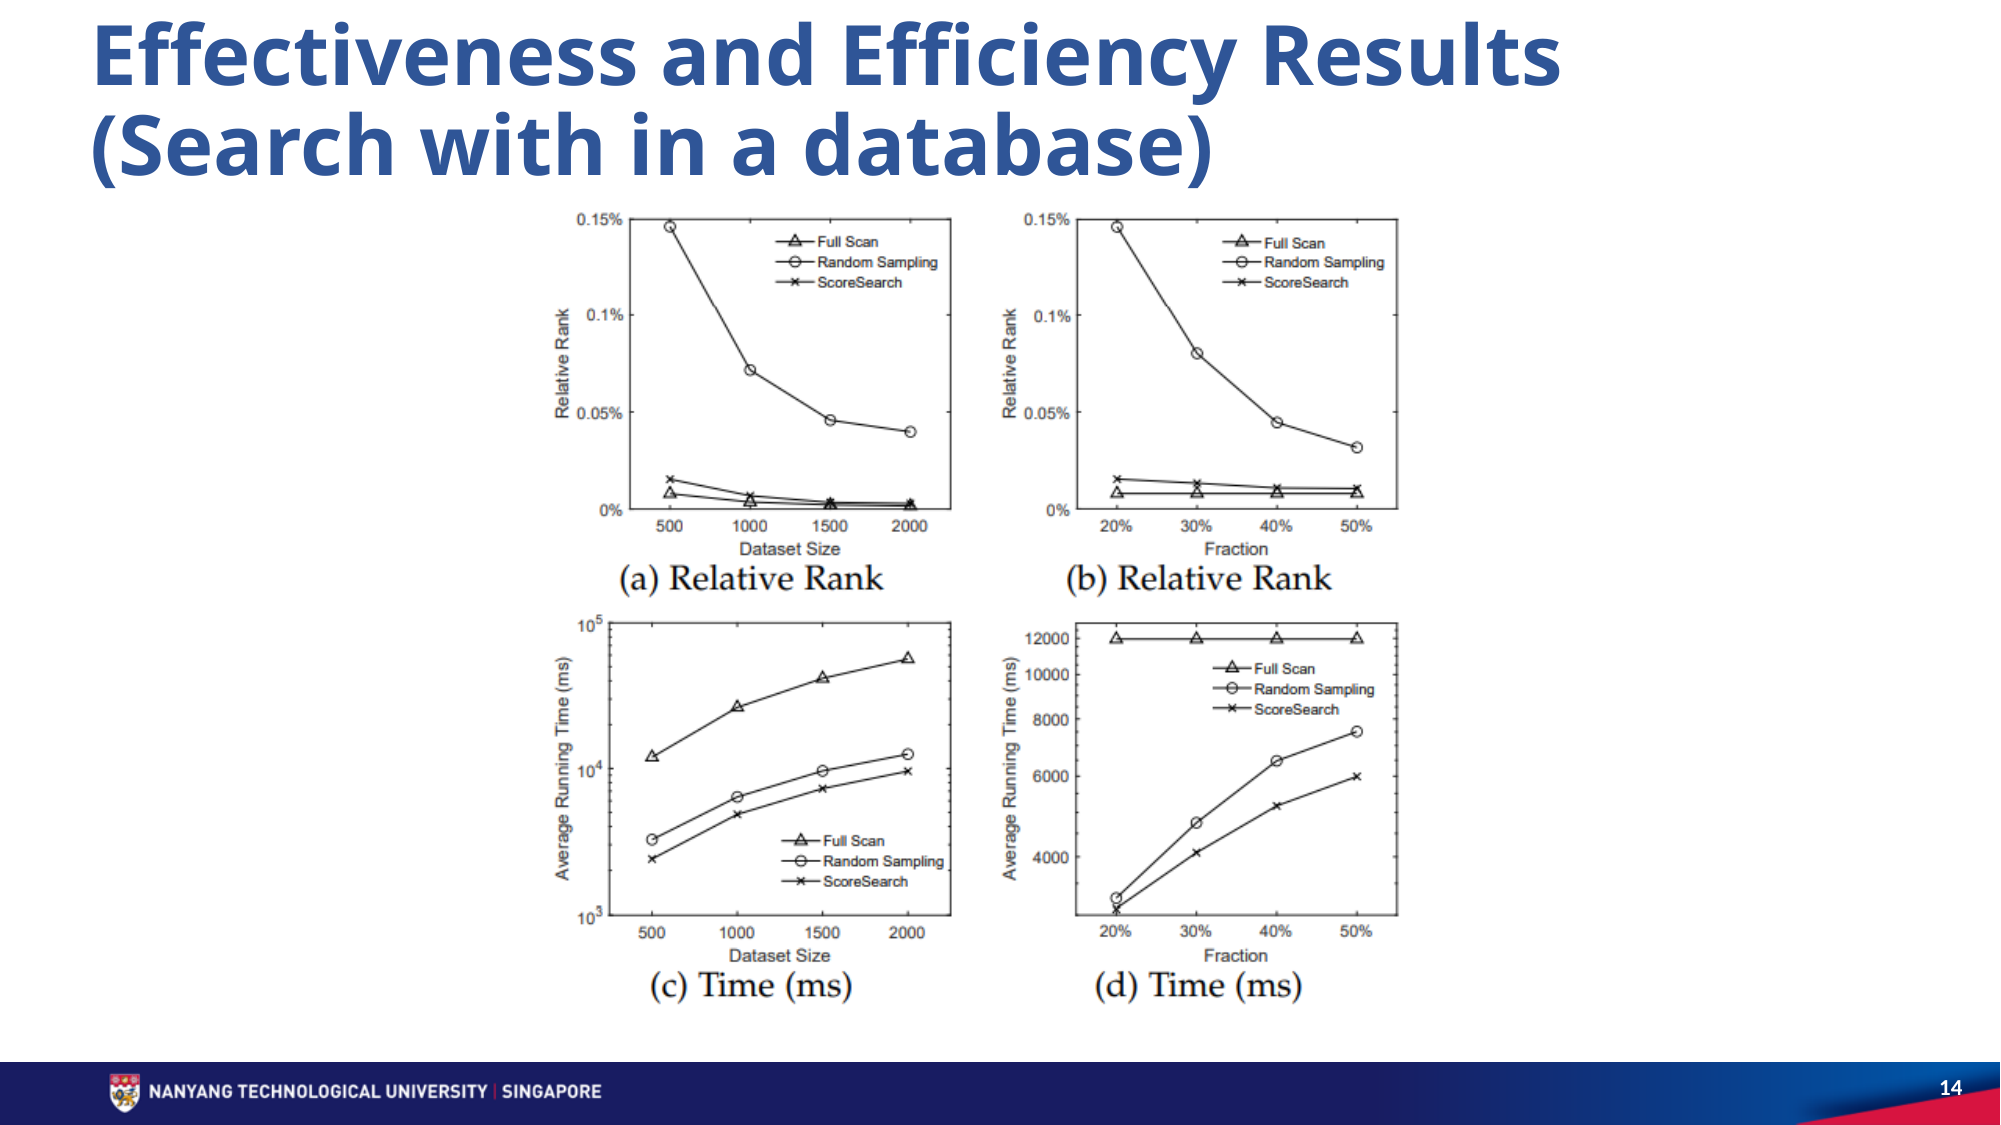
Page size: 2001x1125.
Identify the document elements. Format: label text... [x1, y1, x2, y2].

slide_number 14 [1924, 1065, 2000, 1120]
picture [542, 205, 1421, 1009]
picture [0, 1062, 2000, 1125]
title Effectiveness and Efficiency Results (Search with in a database) [75, 43, 2000, 164]
